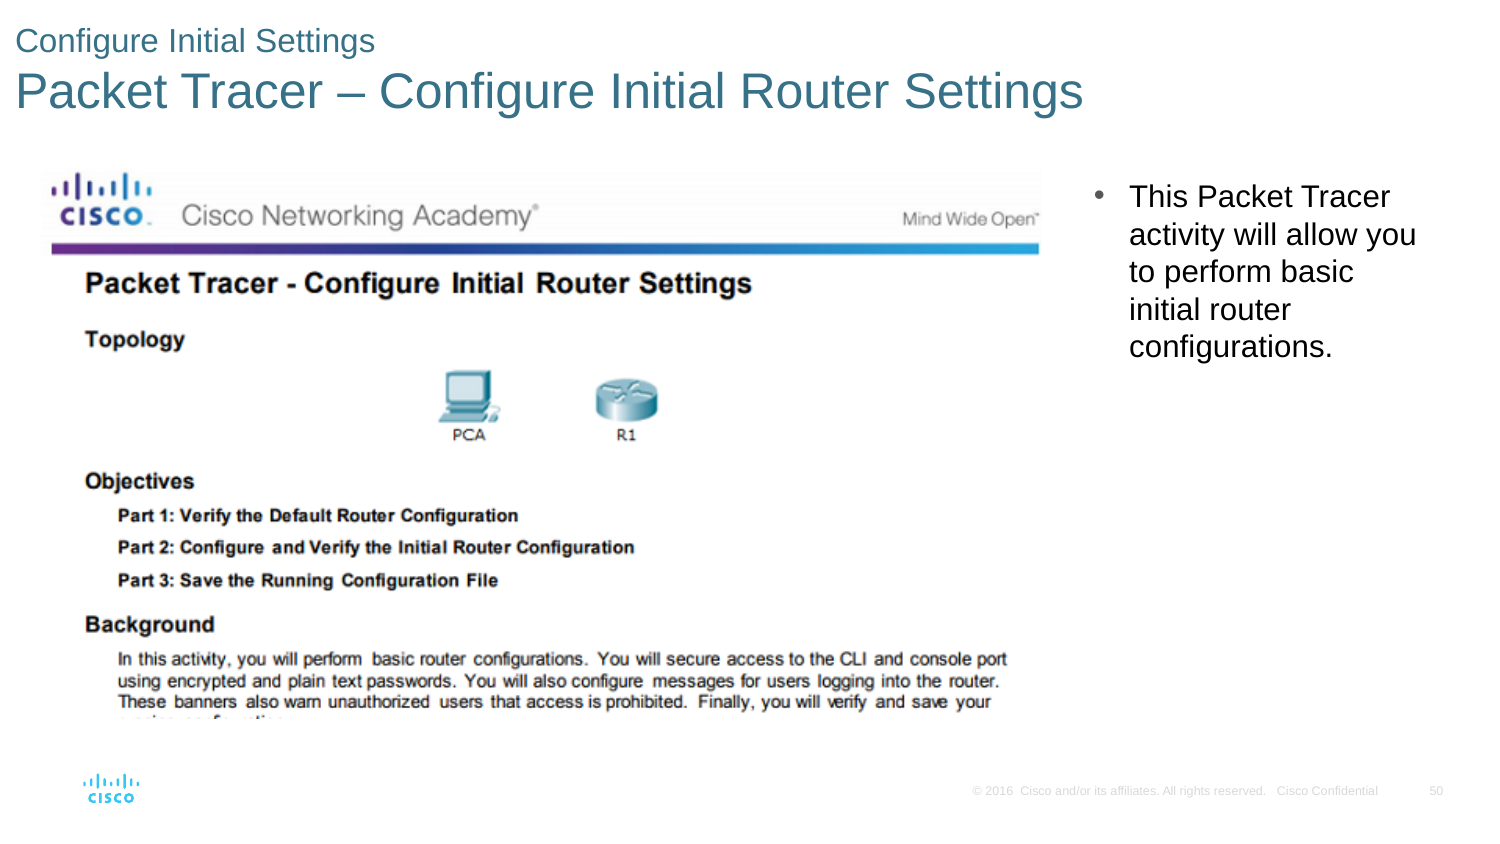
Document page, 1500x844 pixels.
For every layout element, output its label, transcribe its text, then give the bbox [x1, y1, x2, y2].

list This Packet Tracer activity will allow you to perform basic initial router configurations. [1055, 168, 1464, 775]
title Configure Initial Settings Packet Tracer – Configure Initial Router Settings [0, 6, 1260, 131]
picture [41, 168, 1042, 720]
